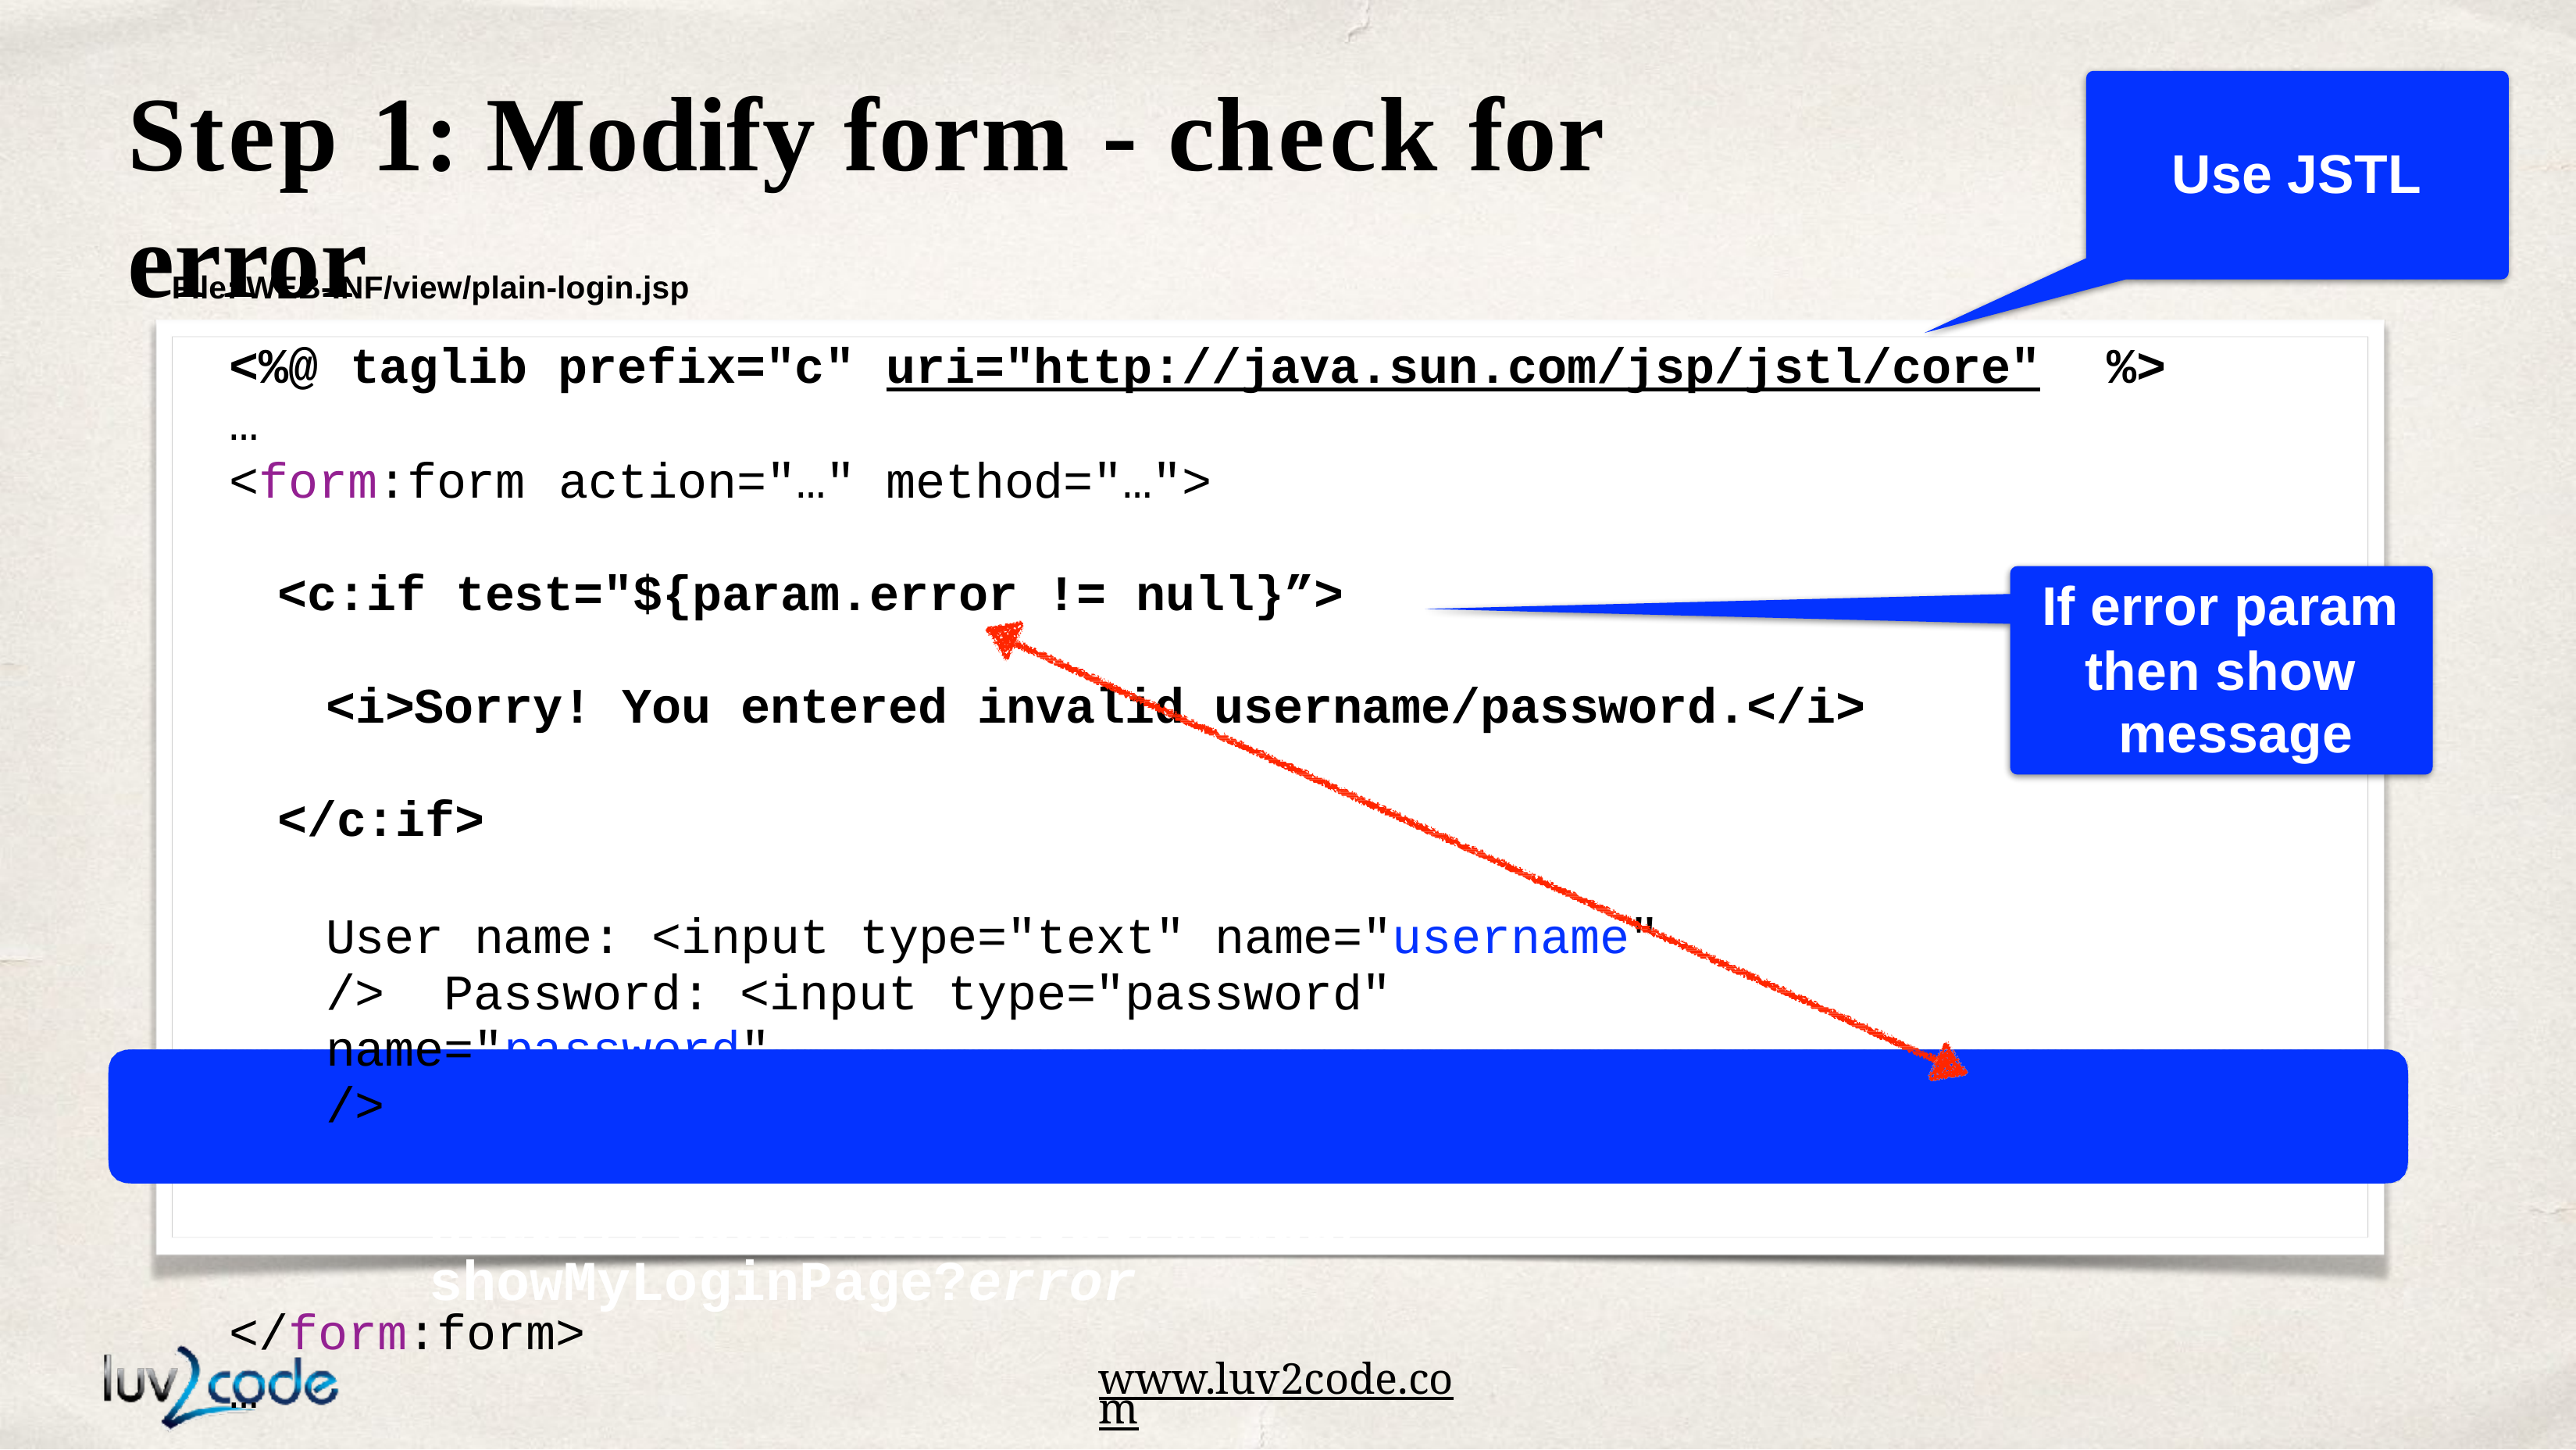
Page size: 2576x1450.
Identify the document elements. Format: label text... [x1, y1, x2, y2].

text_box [148, 319, 2392, 1048]
text_box </c:if> User name: <input type="text" name="username" /> Password: <input type="password" name="password" /> http://localhost:8080/myapp/showMyLoginPage?error </form:form> … [227, 1295, 2088, 1418]
text_box www.luv2code.com [1097, 1363, 1479, 1410]
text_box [1917, 66, 2516, 343]
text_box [148, 1192, 2392, 1286]
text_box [983, 620, 1968, 1081]
text_box File: WEB-INF/view/plain-login.jsp [169, 265, 693, 306]
picture [0, 0, 2576, 1449]
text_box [108, 1048, 2409, 1184]
title Step 1: Modify form - check for error [126, 62, 1864, 319]
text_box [1418, 562, 2440, 784]
